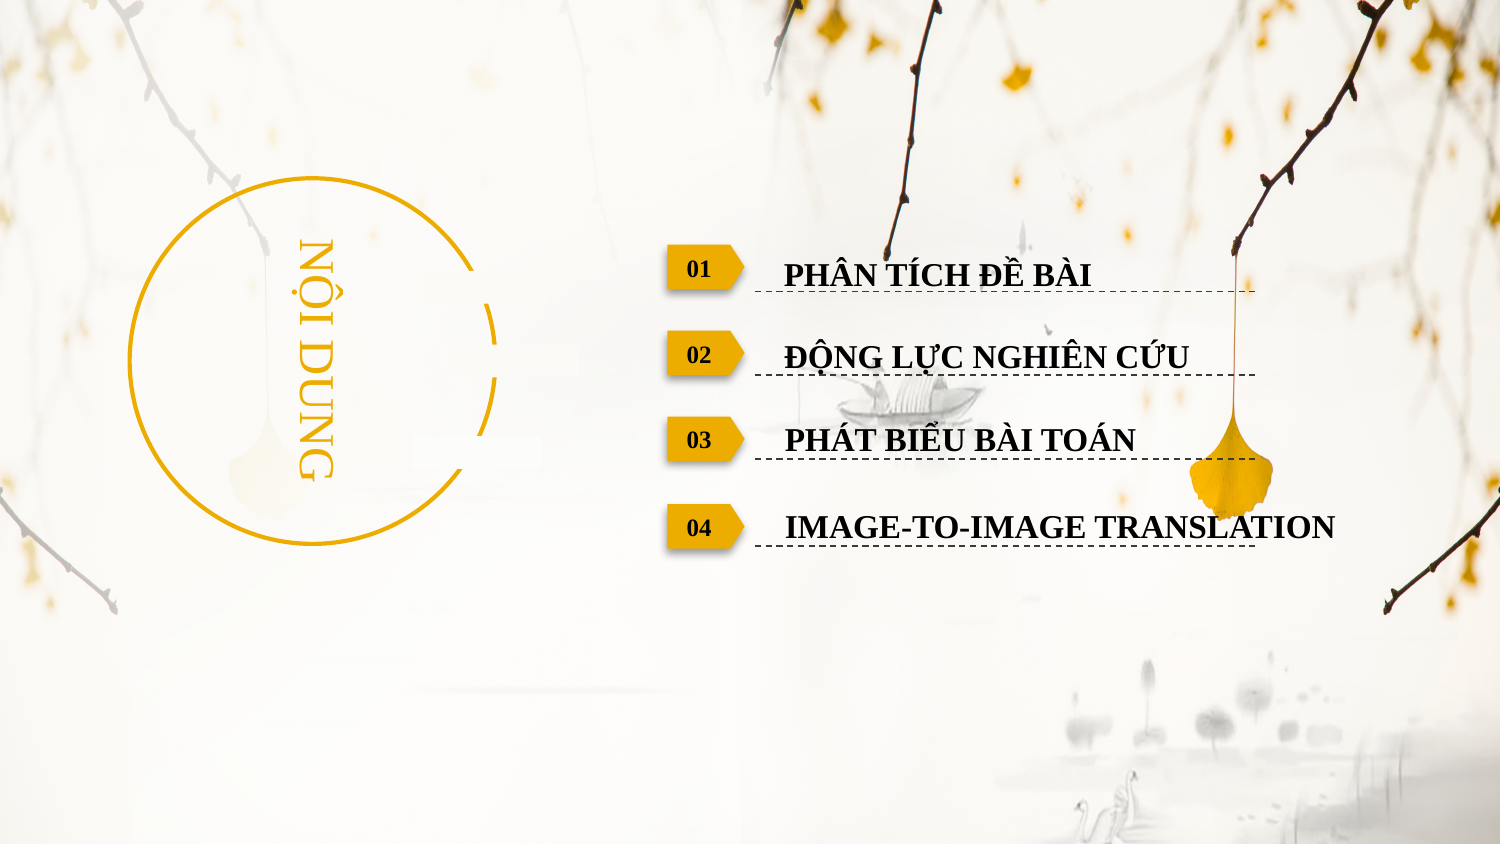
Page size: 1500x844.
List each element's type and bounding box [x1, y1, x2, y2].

text_box [129, 177, 580, 545]
text_box [666, 410, 1259, 467]
text_box [666, 244, 1259, 302]
text_box [666, 498, 1371, 555]
picture [0, 0, 1500, 844]
text_box [666, 327, 1259, 384]
